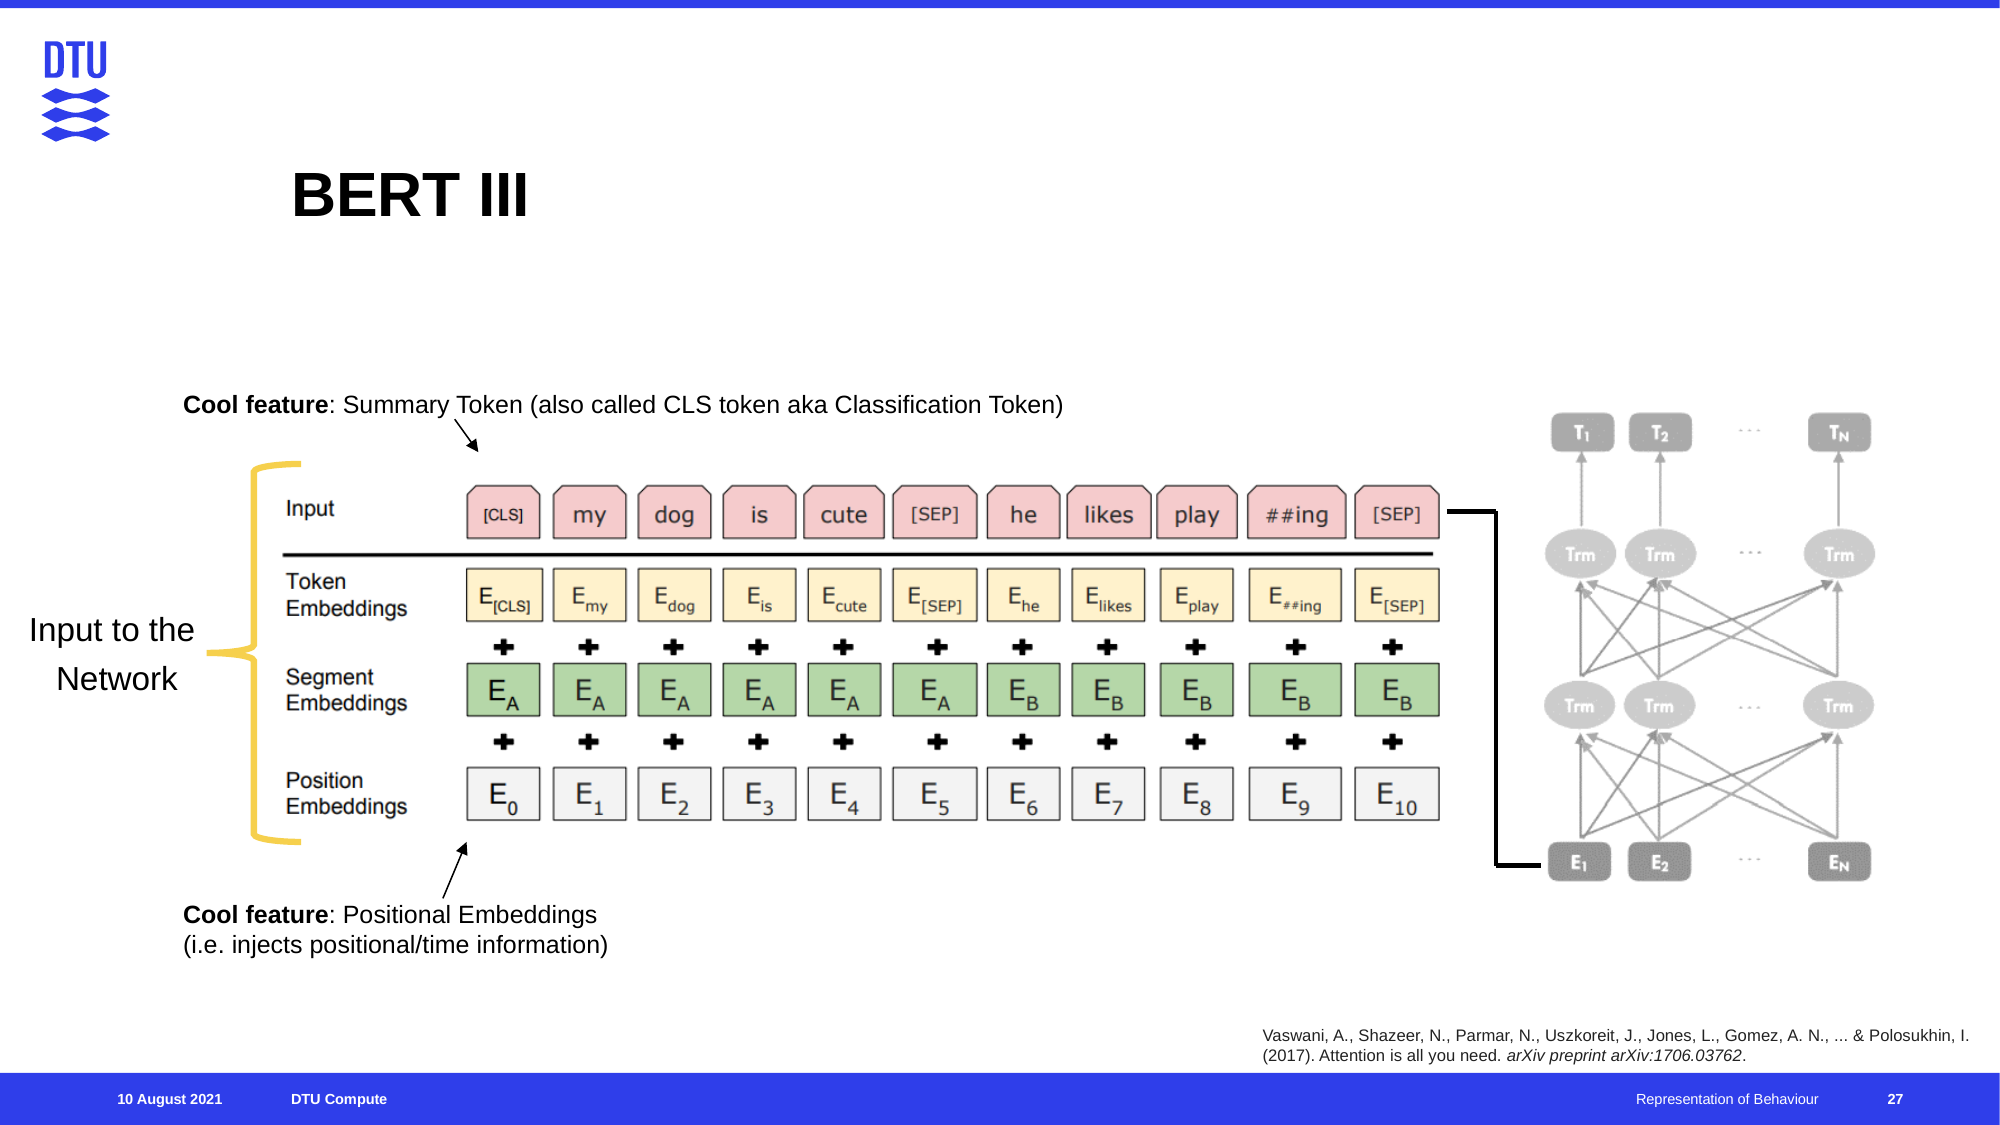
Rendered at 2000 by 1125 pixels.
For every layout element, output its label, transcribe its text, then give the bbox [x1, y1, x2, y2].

picture [241, 463, 1461, 851]
text_box [206, 651, 236, 655]
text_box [442, 841, 467, 899]
picture [1495, 357, 1975, 914]
title BERT III [291, 69, 1819, 230]
slide_number 27 [1887, 1073, 1959, 1125]
text_box Cool feature: Summary Token (also called CLS token aka Classification Token) [183, 388, 1142, 419]
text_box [454, 419, 479, 453]
text_box Vaswani, A., Shazeer, N., Parmar, N., Uszkoreit, J., Jones, L., Gomez, A. N., ... & Polosukhin, I. (2017). Attention is all you need. arXiv preprint arXiv:1706.03762. [1247, 1017, 2000, 1073]
text_box Cool feature: Positional Embeddings (i.e. injects positional/time information) [183, 898, 644, 959]
text_box Input to the Network [29, 608, 205, 698]
